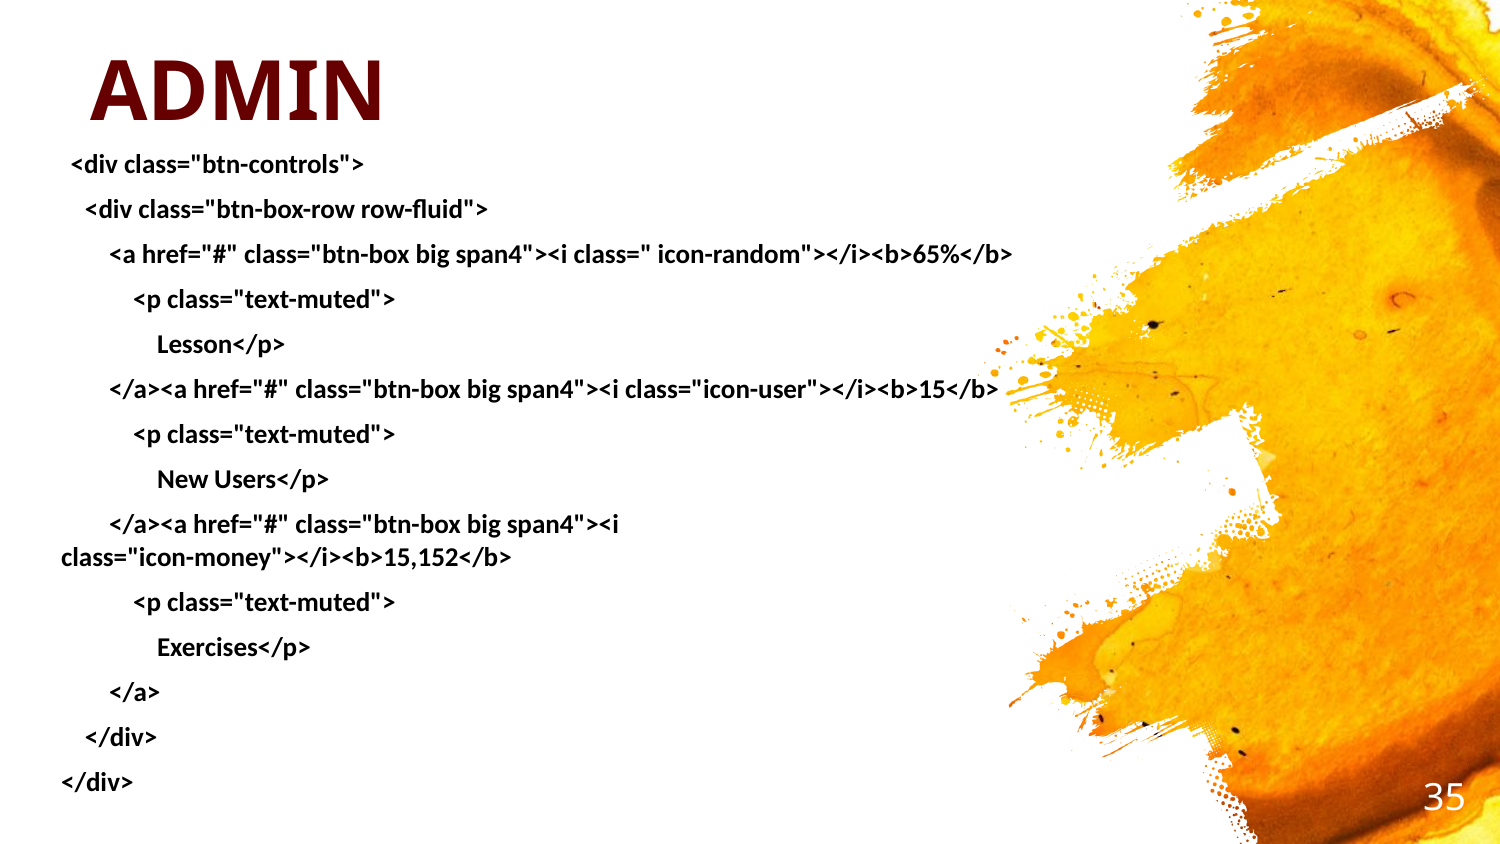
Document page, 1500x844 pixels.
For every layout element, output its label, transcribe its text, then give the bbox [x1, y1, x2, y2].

picture [0, 0, 1500, 844]
slide_number ‹#› [1391, 766, 1482, 832]
list <div class="btn-controls"> <div class="btn-box-row row-fluid"> <a href="#" class="btn-box big span4"><i class=" icon-random"></i><b>65%</b> <p class="text-muted"> Lesson</p> </a><a href="#" class="btn-box big span4"><i class="icon-user"></i><b>15</b> <p class="text-muted"> New Users</p> </a><a href="#" class="btn-box big span4"><i class="icon-money"></i><b>15,152</b> <p class="text-muted"> Exercises</p> </a> </div> </div> [46, 131, 1074, 832]
title ADMIN [75, 53, 980, 131]
